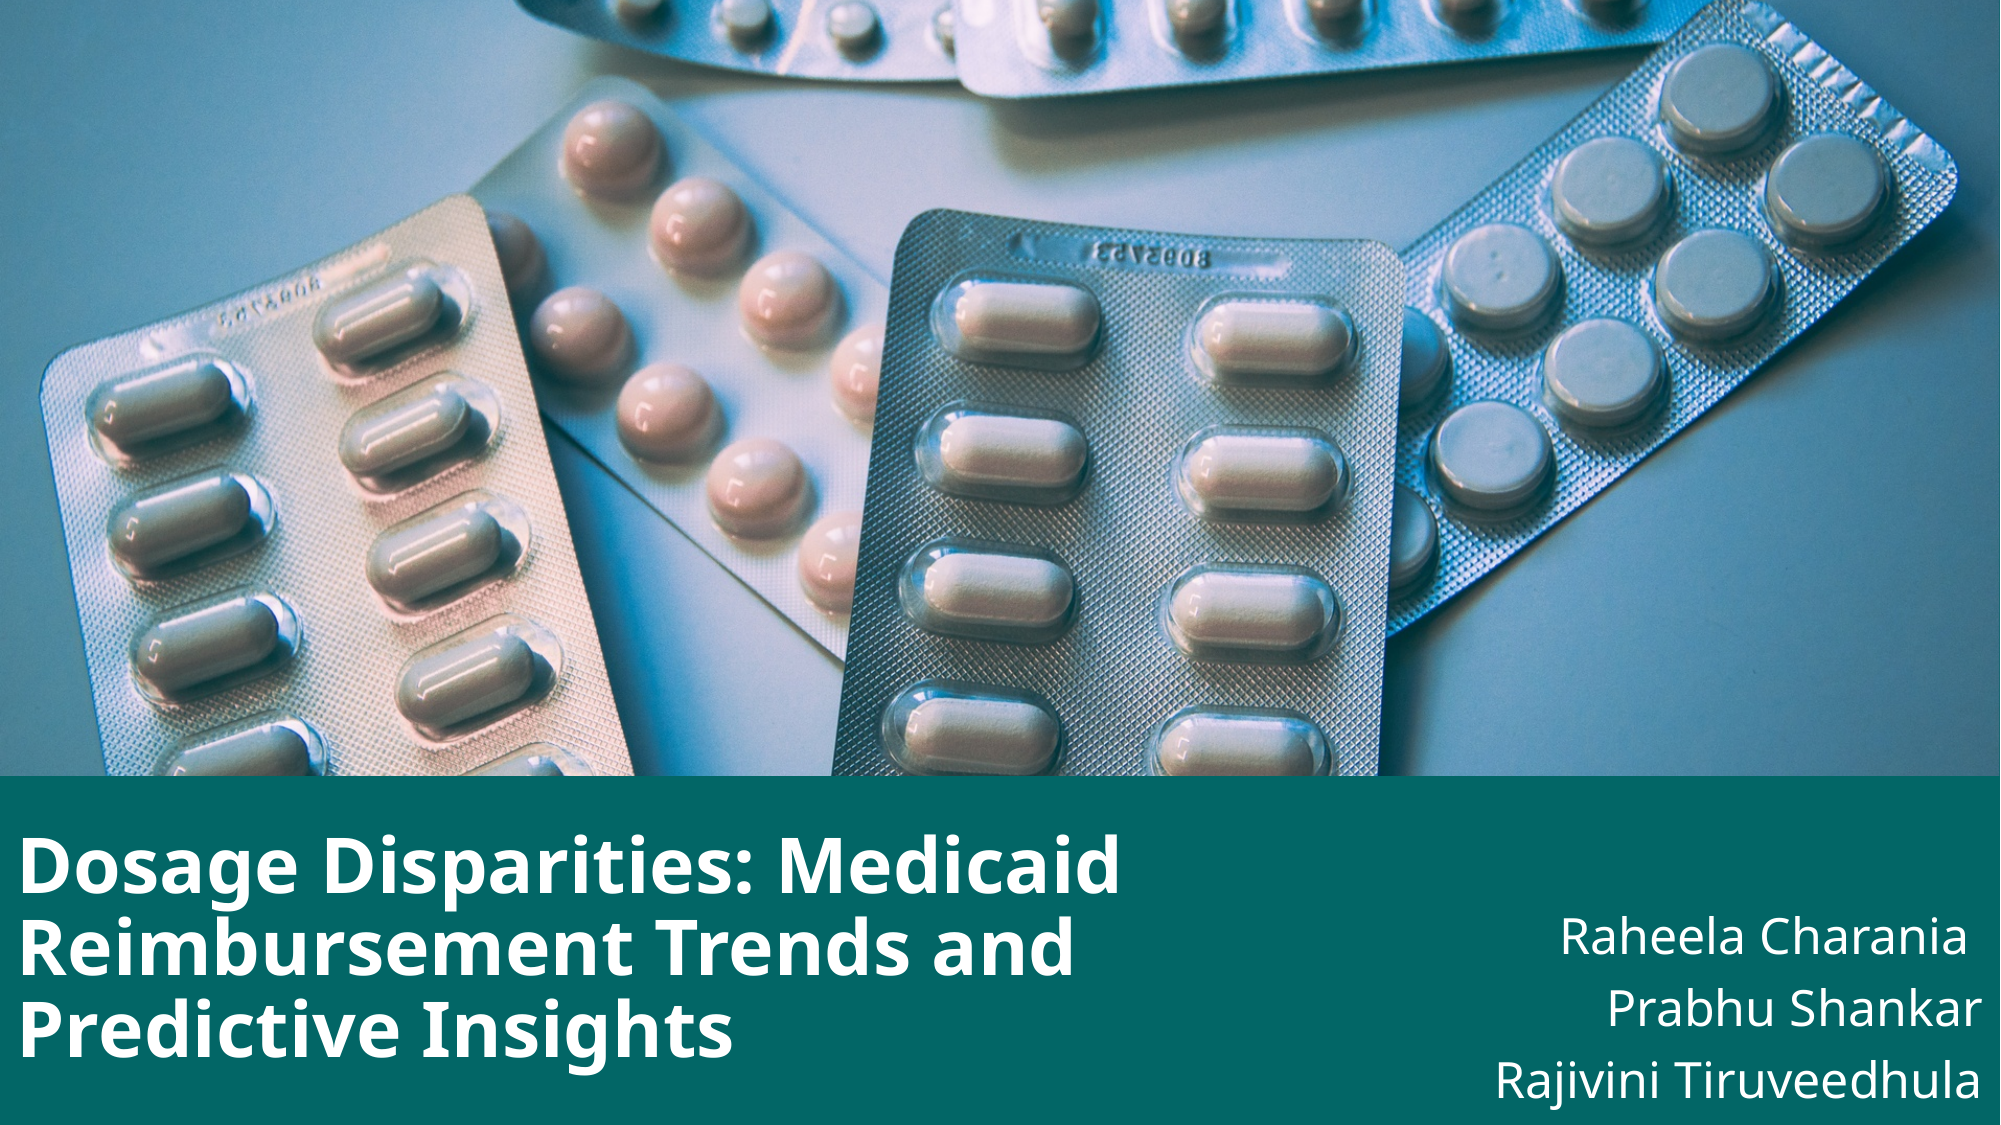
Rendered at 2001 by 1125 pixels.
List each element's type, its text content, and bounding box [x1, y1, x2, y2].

text_box Dosage Disparities: Medicaid Reimbursement Trends and Predictive Insights [16, 787, 1322, 1125]
picture [0, 0, 2000, 776]
text_box Raheela Charania Prabhu Shankar Rajivini Tiruveedhula [1369, 903, 1984, 1110]
